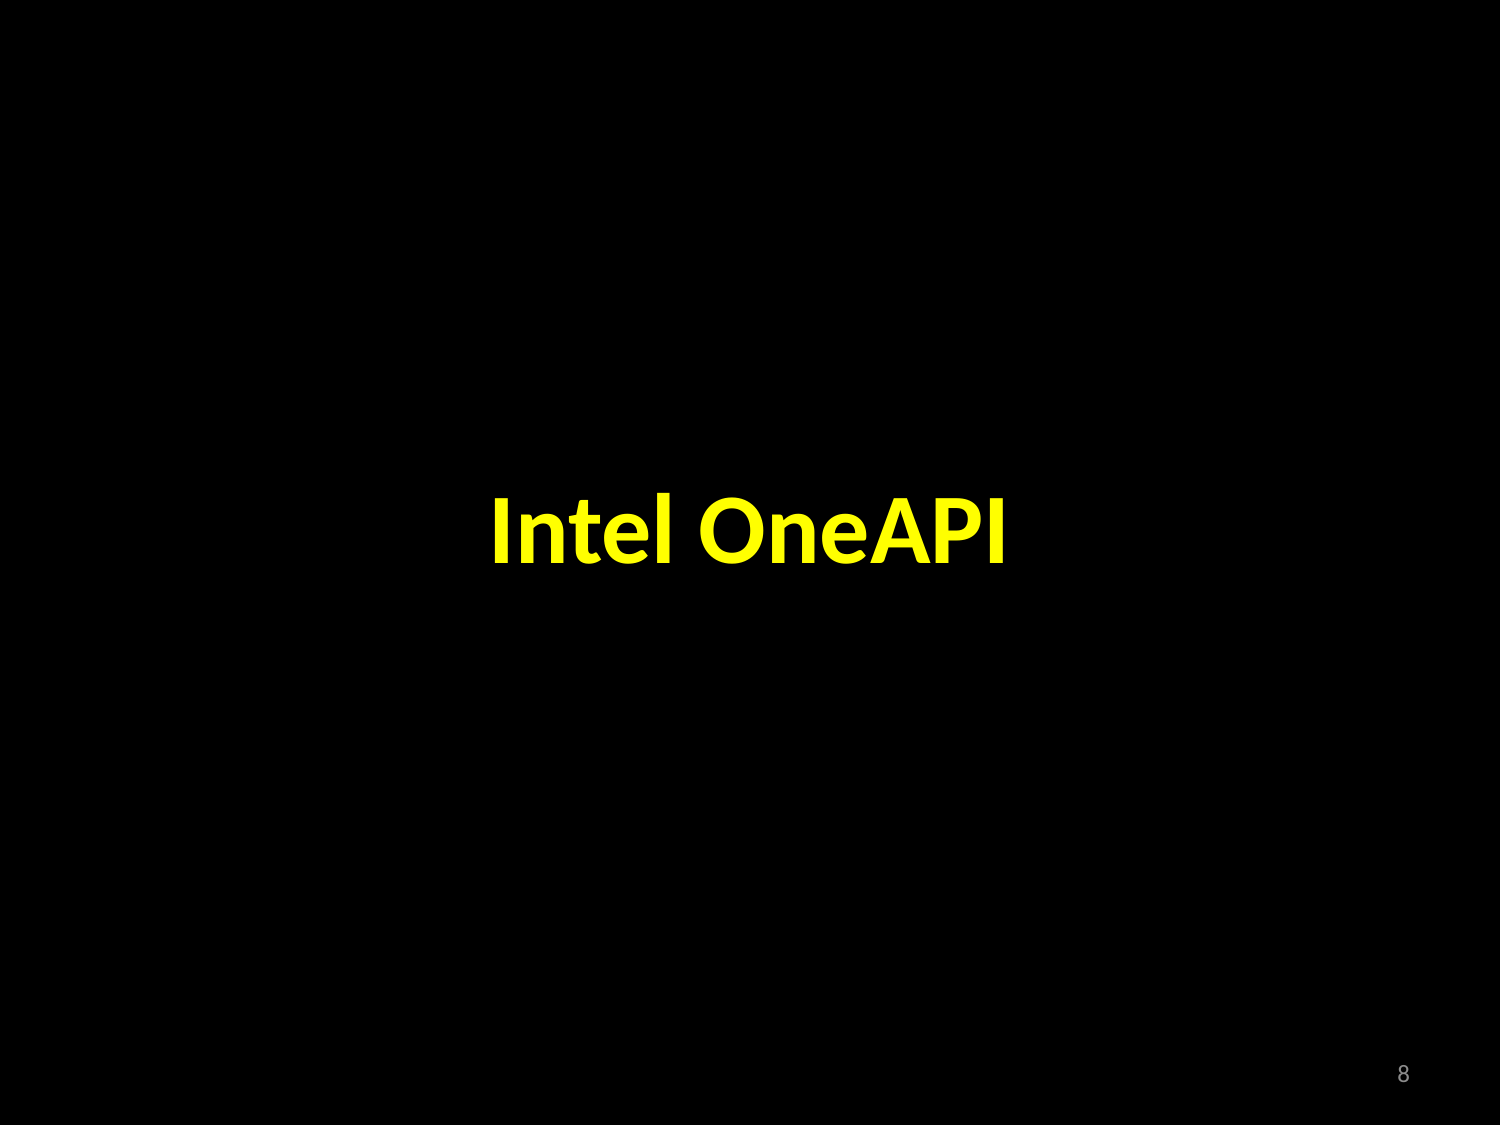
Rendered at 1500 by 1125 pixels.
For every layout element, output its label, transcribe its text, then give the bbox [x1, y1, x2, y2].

slide_number 8 [1074, 1042, 1425, 1103]
list Intel OneAPI [75, 122, 1425, 676]
